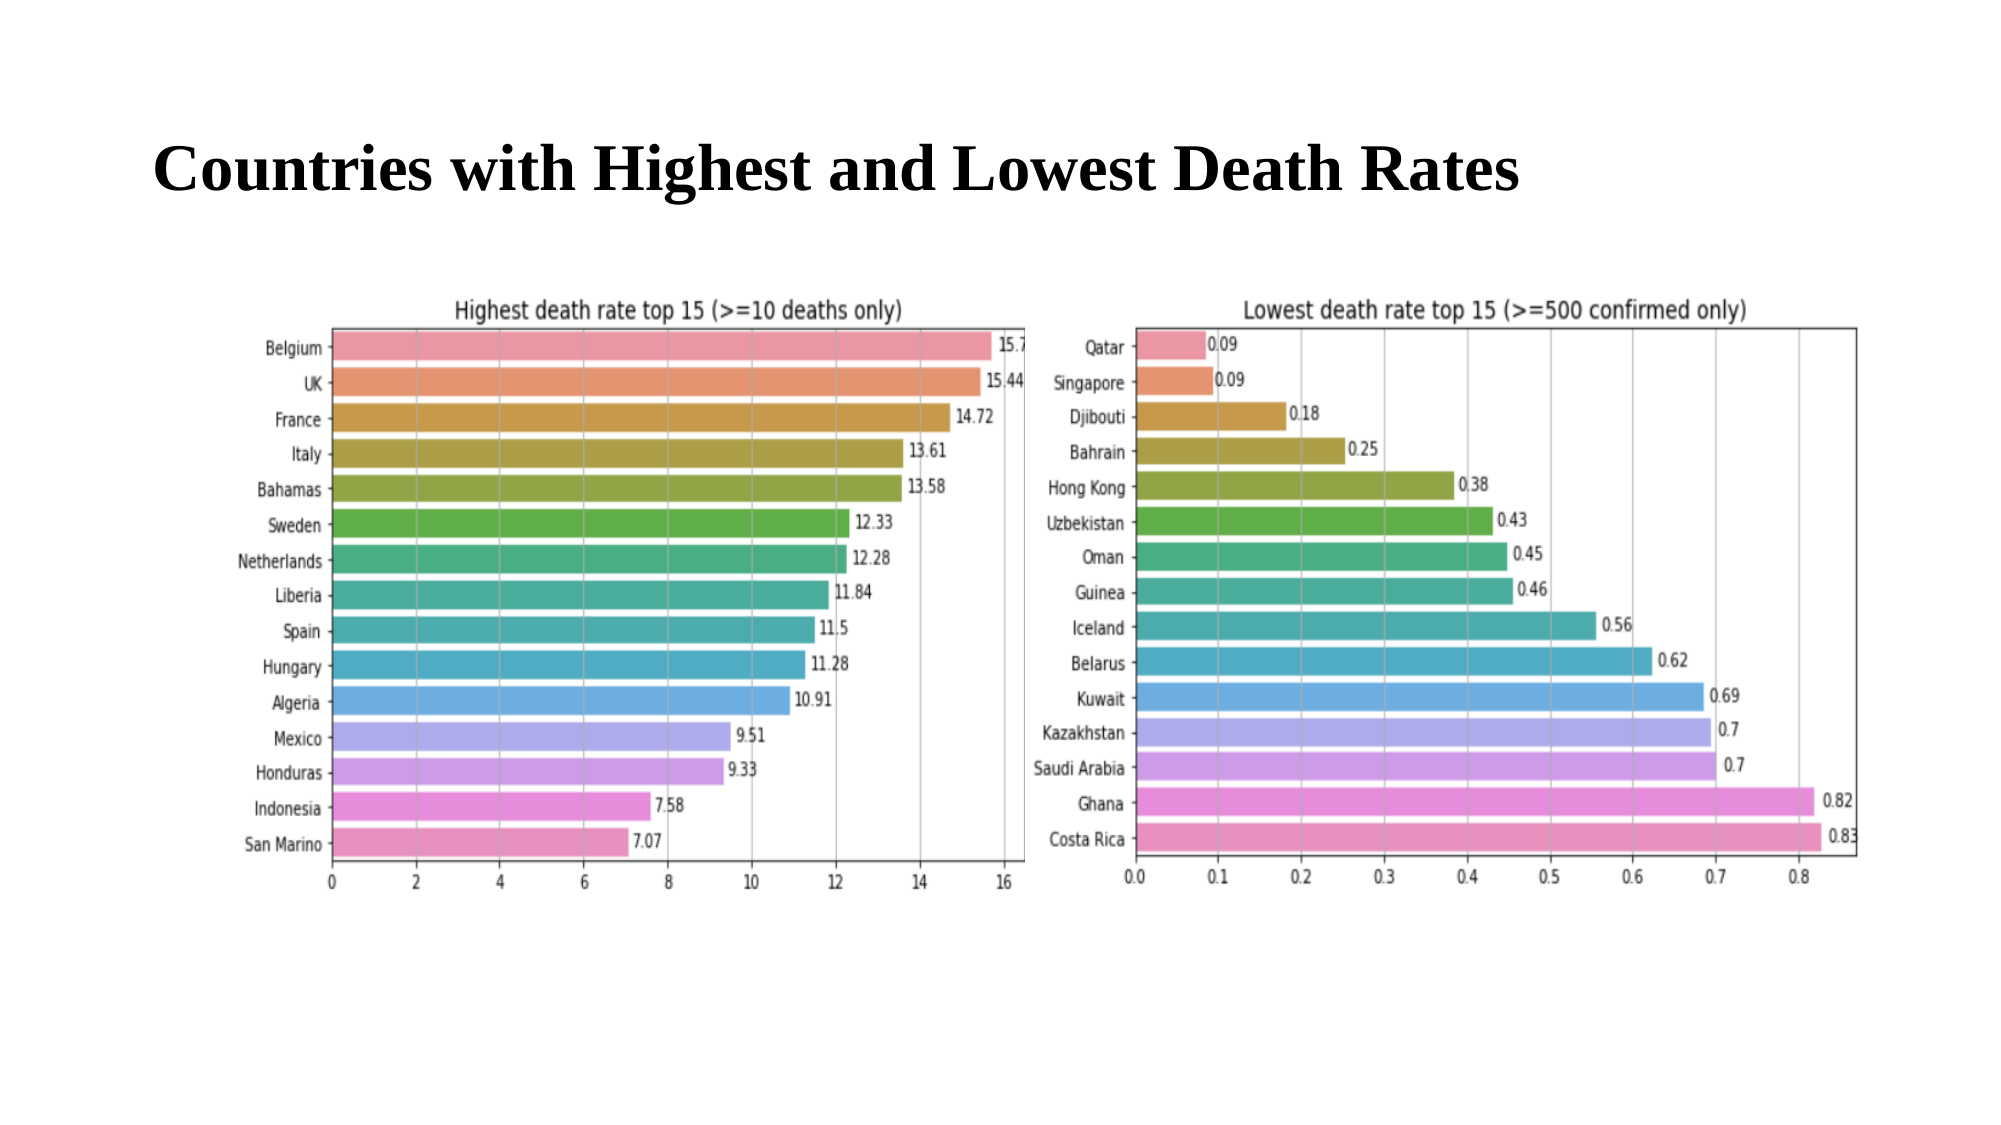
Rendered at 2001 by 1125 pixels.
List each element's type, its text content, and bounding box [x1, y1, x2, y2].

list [222, 277, 1024, 912]
title Countries with Highest and Lowest Death Rates [137, 59, 1863, 278]
picture [1024, 277, 1911, 912]
